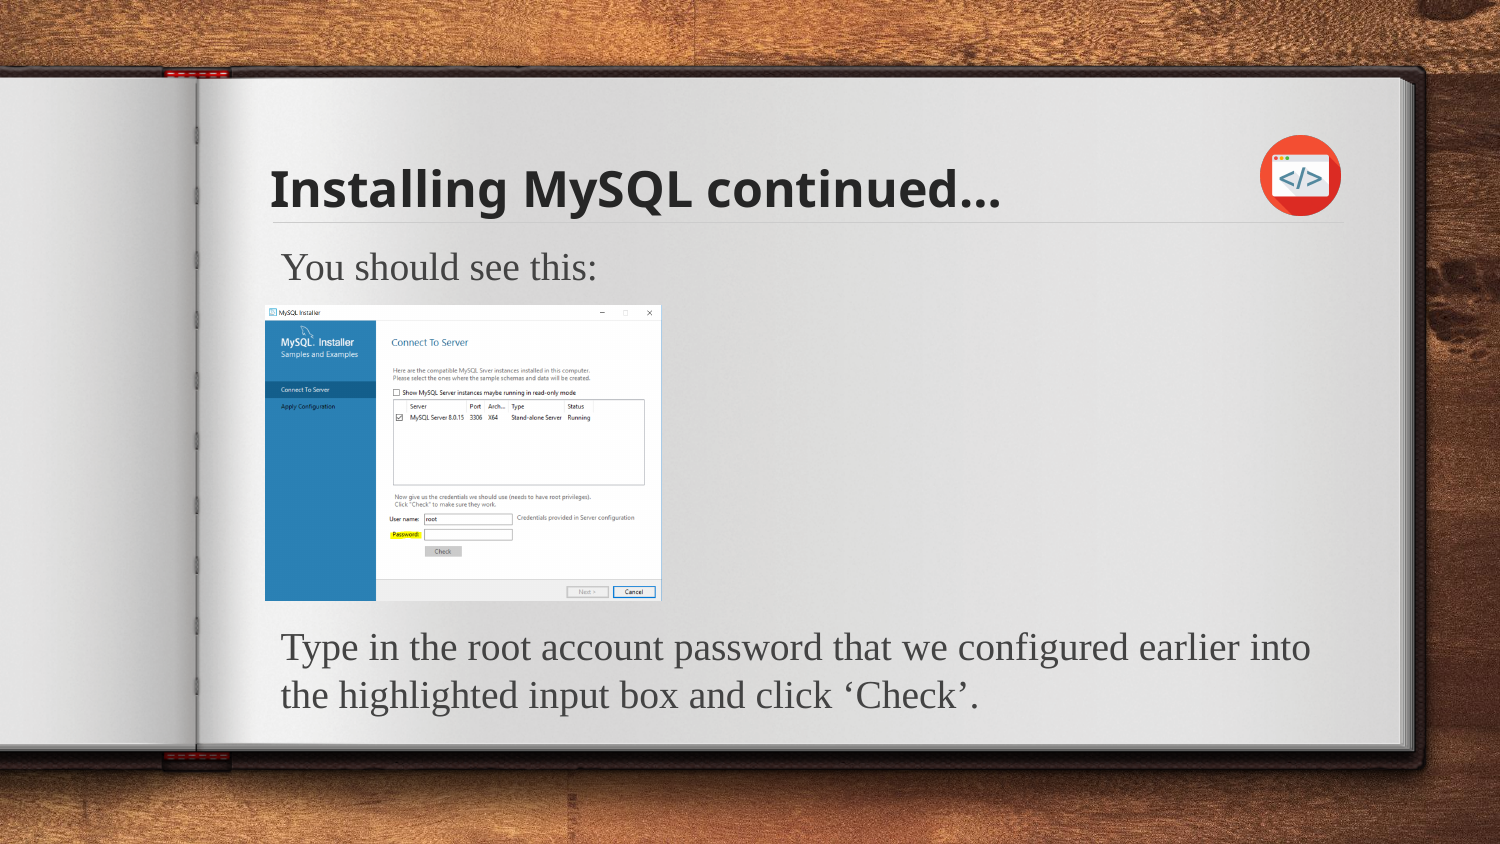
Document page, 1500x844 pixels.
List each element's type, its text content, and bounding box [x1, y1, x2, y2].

picture [0, 0, 1500, 844]
list You should see this: Type in the root account password that we configured earlier into the highlighted input box and click ‘Check’. [255, 226, 1341, 726]
title Installing MySQL continued… [255, 117, 1341, 226]
